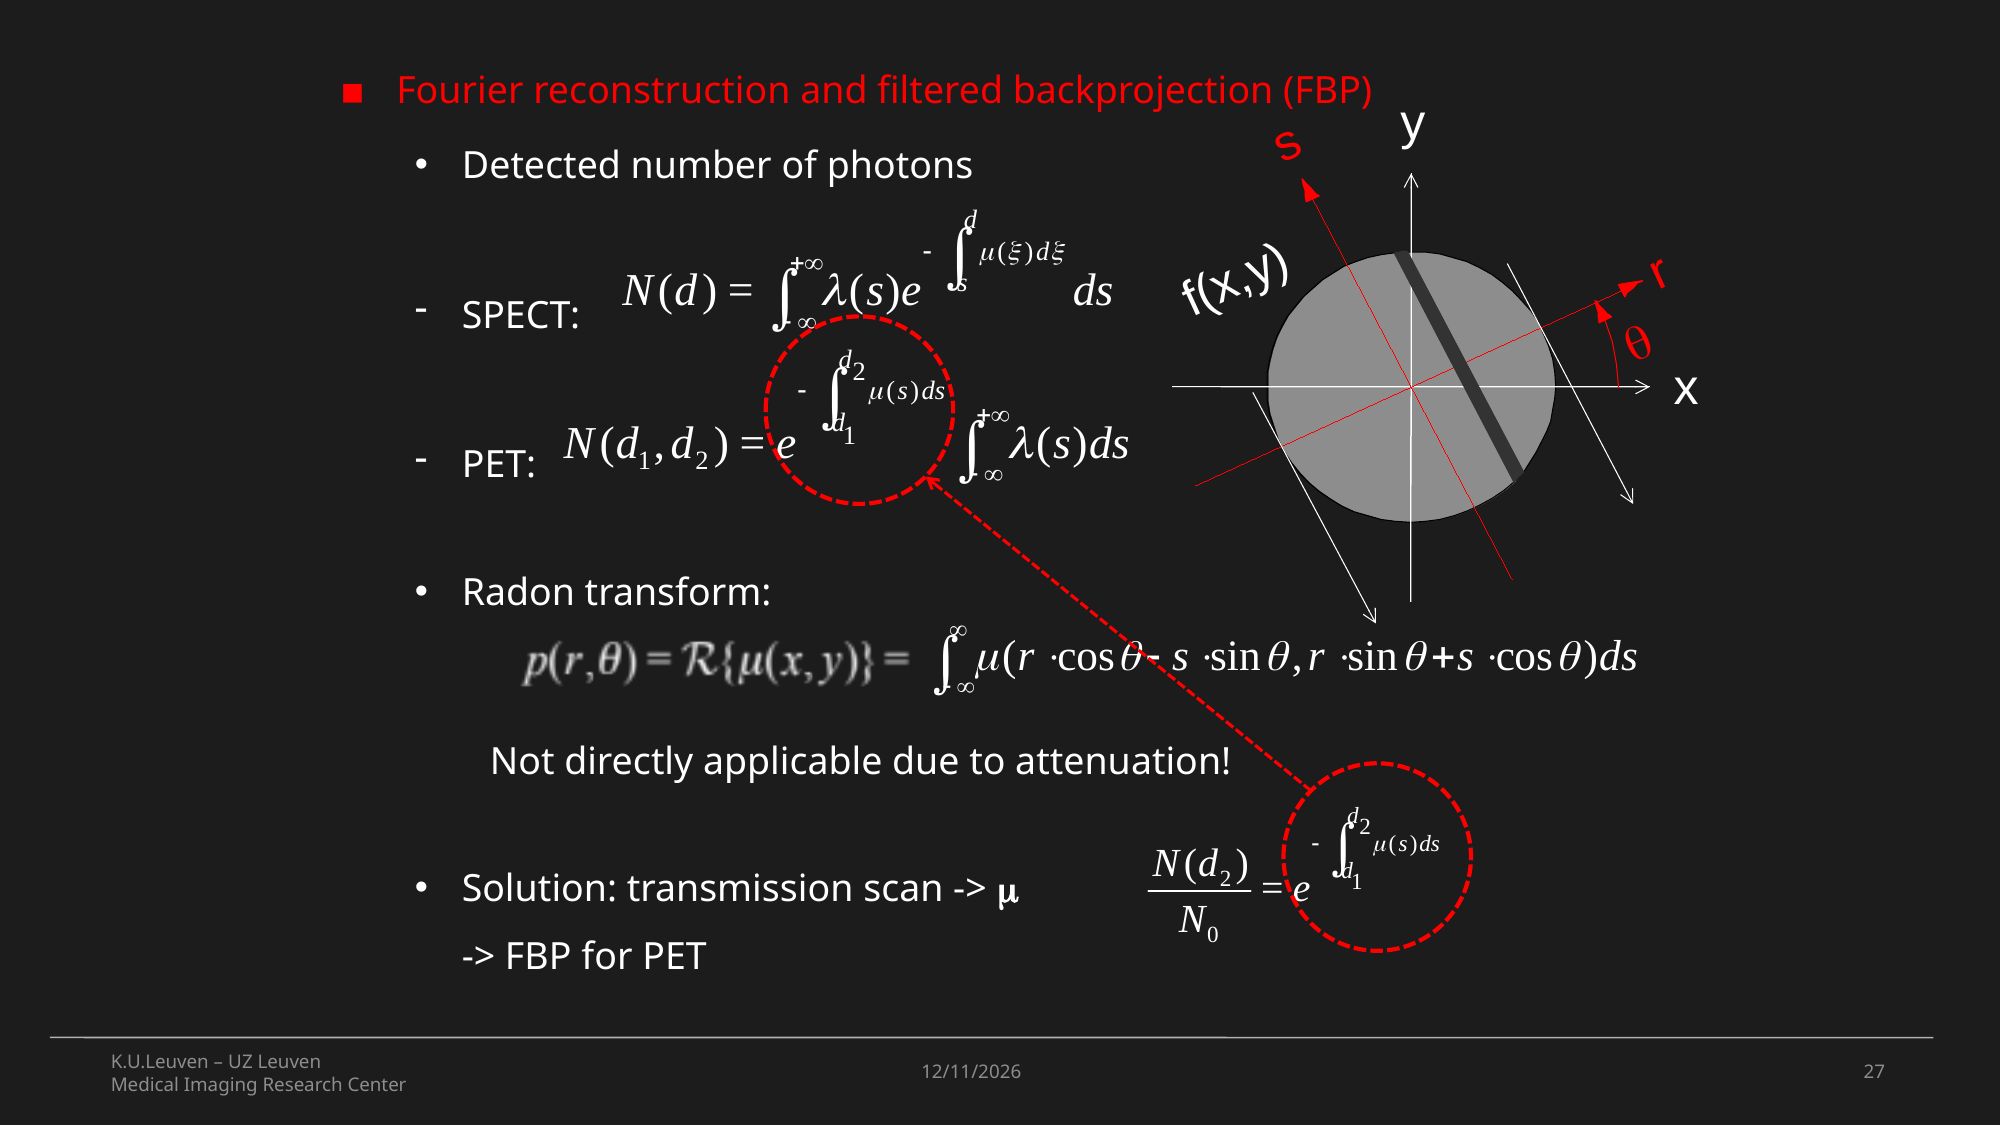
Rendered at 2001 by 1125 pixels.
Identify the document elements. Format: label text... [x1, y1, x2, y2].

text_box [1316, 609, 1645, 704]
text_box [1141, 798, 1447, 952]
text_box [1267, 387, 1410, 523]
text_box y [1385, 81, 1441, 157]
text_box [1412, 387, 1513, 523]
text_box [1394, 251, 1524, 483]
text_box [1595, 300, 1606, 316]
text_box r [1620, 224, 1695, 311]
text_box s [1244, 94, 1326, 186]
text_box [554, 339, 1138, 493]
slide_number 27 [1433, 1042, 1900, 1103]
text_box [835, 501, 883, 507]
text_box [1621, 284, 1635, 293]
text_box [613, 198, 1124, 338]
text_box x [1658, 347, 1714, 423]
text_box q [1596, 294, 1679, 386]
footer K.U.Leuven – UZ Leuven Medical Imaging Research Center [95, 1042, 730, 1103]
text_box [1507, 263, 1634, 504]
text_box [1412, 252, 1556, 386]
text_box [925, 476, 1312, 791]
text_box [1619, 381, 1650, 395]
text_box f(x,y) [1154, 212, 1315, 340]
text_box [1412, 289, 1463, 386]
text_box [514, 633, 912, 692]
text_box [1607, 343, 1619, 389]
text_box [1306, 186, 1315, 199]
list Fourier reconstruction and filtered backprojection (FBP) Detected number of photons SPECT: PET: Radon transform: Not directly applicable due to attenuation! Solution: transmission scan -> m -> FBP for PET [324, 58, 1675, 1020]
text_box [1267, 252, 1411, 386]
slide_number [906, 1042, 1373, 1103]
text_box [1315, 761, 1474, 917]
text_box [1480, 387, 1556, 472]
text_box [1302, 179, 1319, 202]
